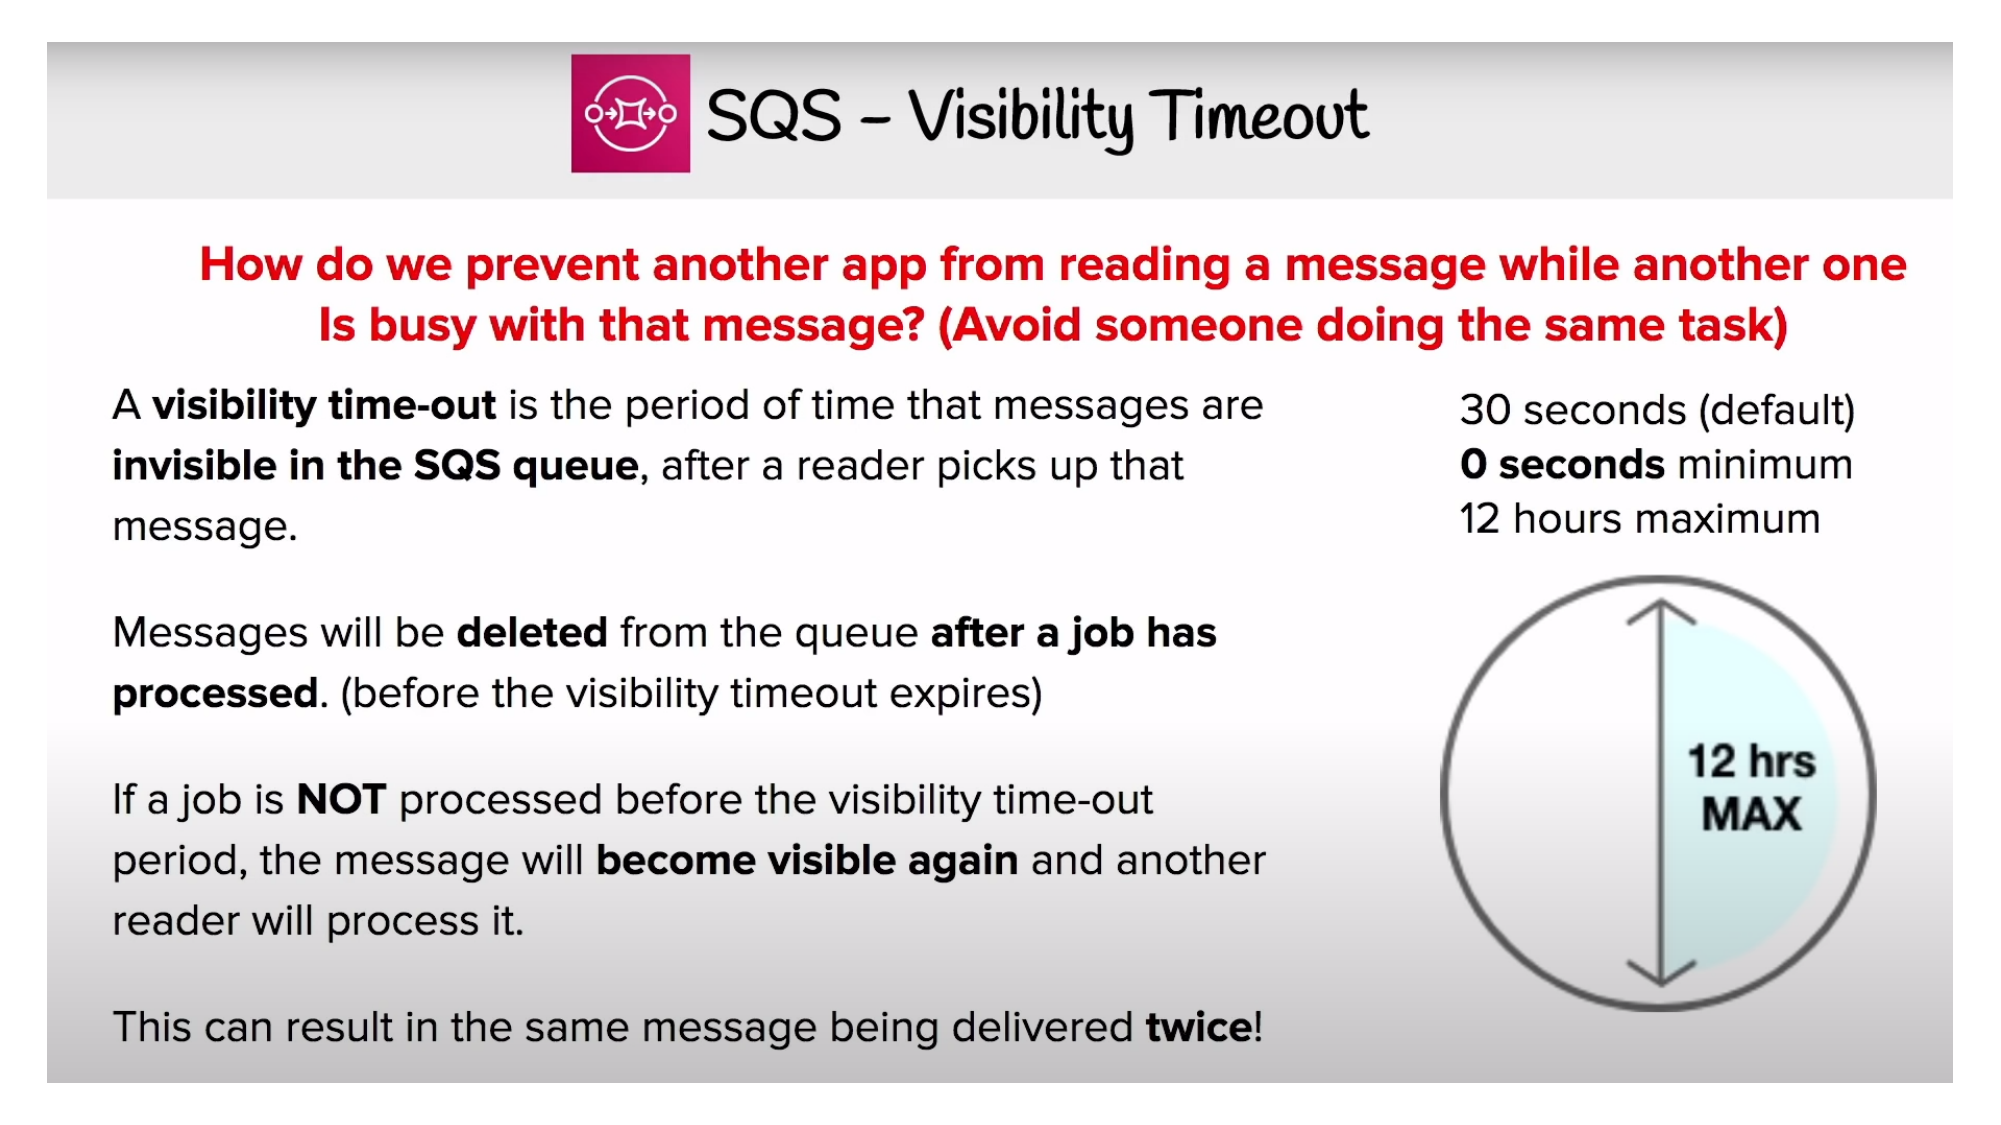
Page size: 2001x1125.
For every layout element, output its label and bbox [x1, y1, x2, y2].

picture [46, 42, 1953, 1083]
